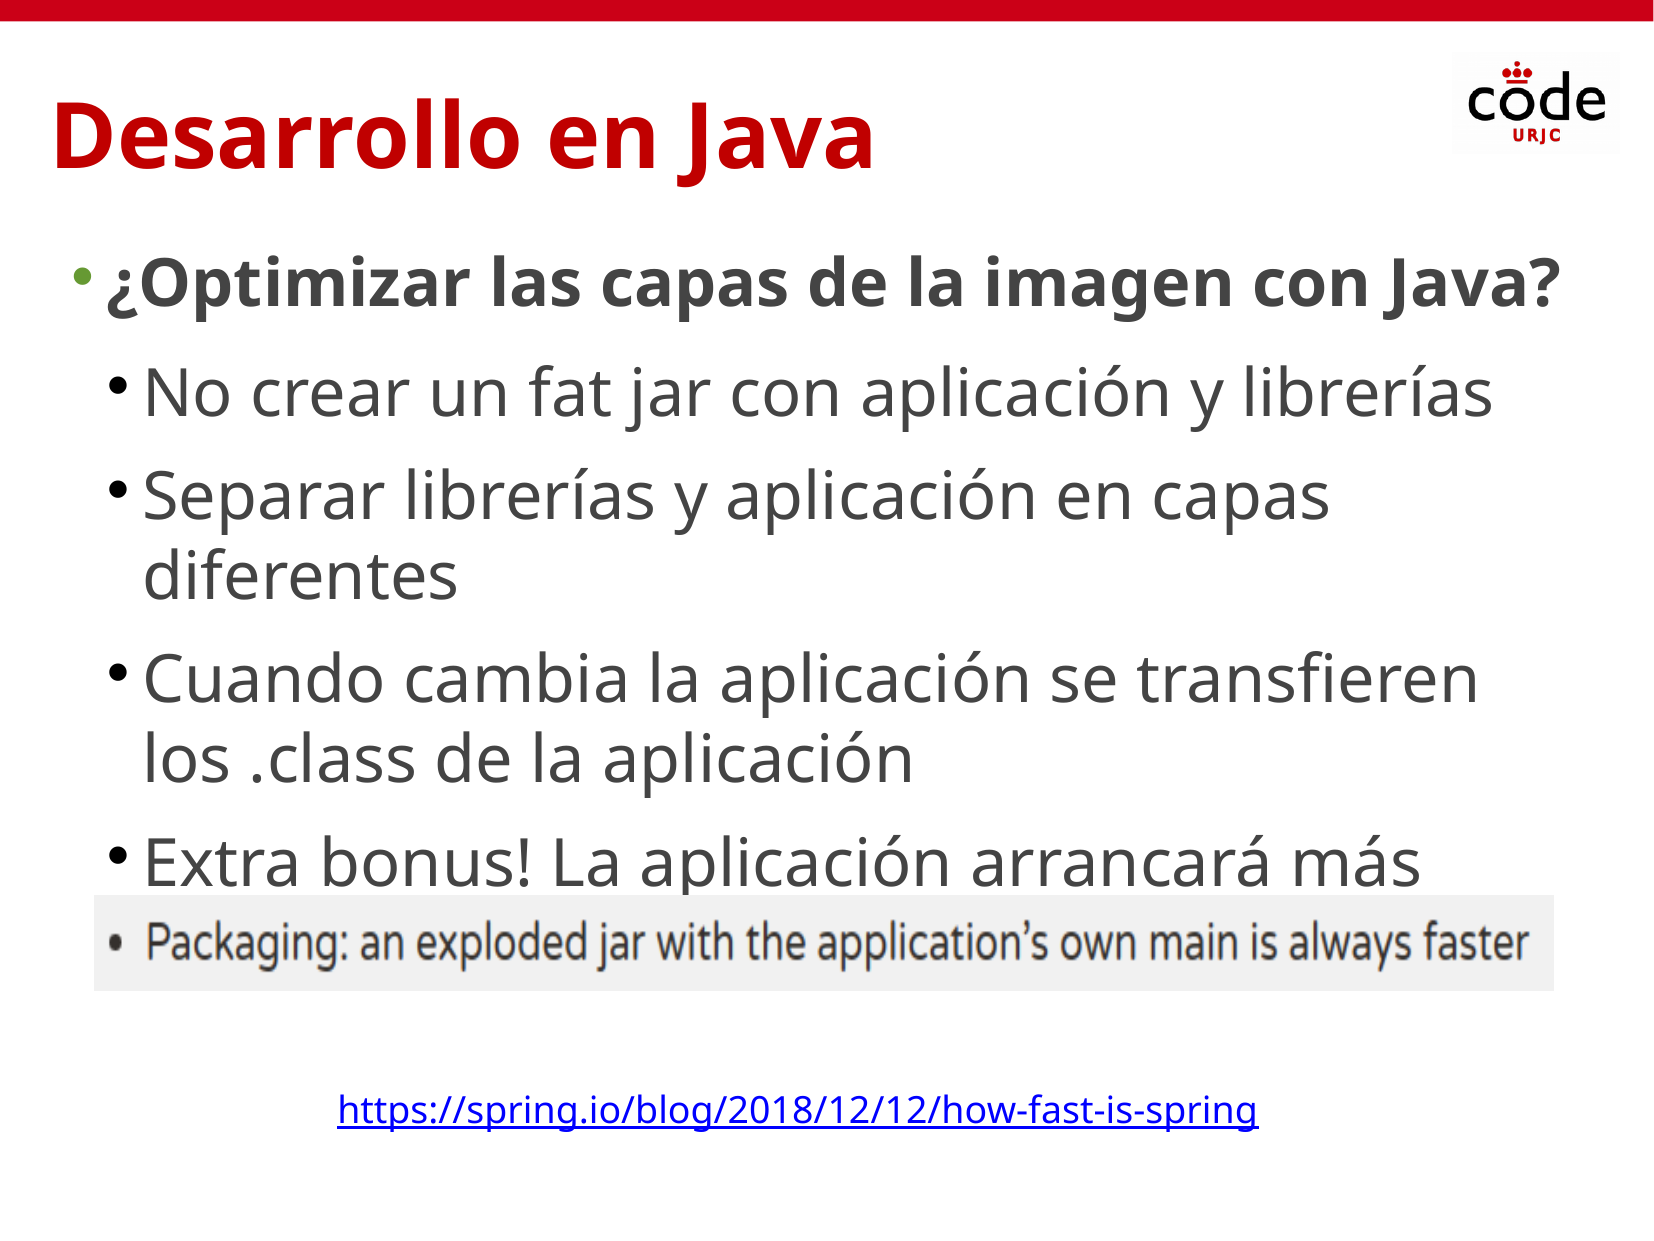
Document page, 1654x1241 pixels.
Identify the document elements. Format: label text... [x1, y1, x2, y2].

text_box ¿Optimizar las capas de la imagen con Java? No crear un fat jar con aplicación y librerías Separar librerías y aplicación en capas diferentes Cuando cambia la aplicación se transfieren los .class de la aplicación Extra bonus! La aplicación arrancará más rápido [56, 232, 1583, 1072]
text_box https://spring.io/blog/2018/12/12/how-fast-is-spring [99, 1070, 1496, 1166]
picture [93, 894, 1554, 991]
text_box Desarrollo en Java [34, 62, 1437, 126]
picture [1452, 52, 1620, 154]
